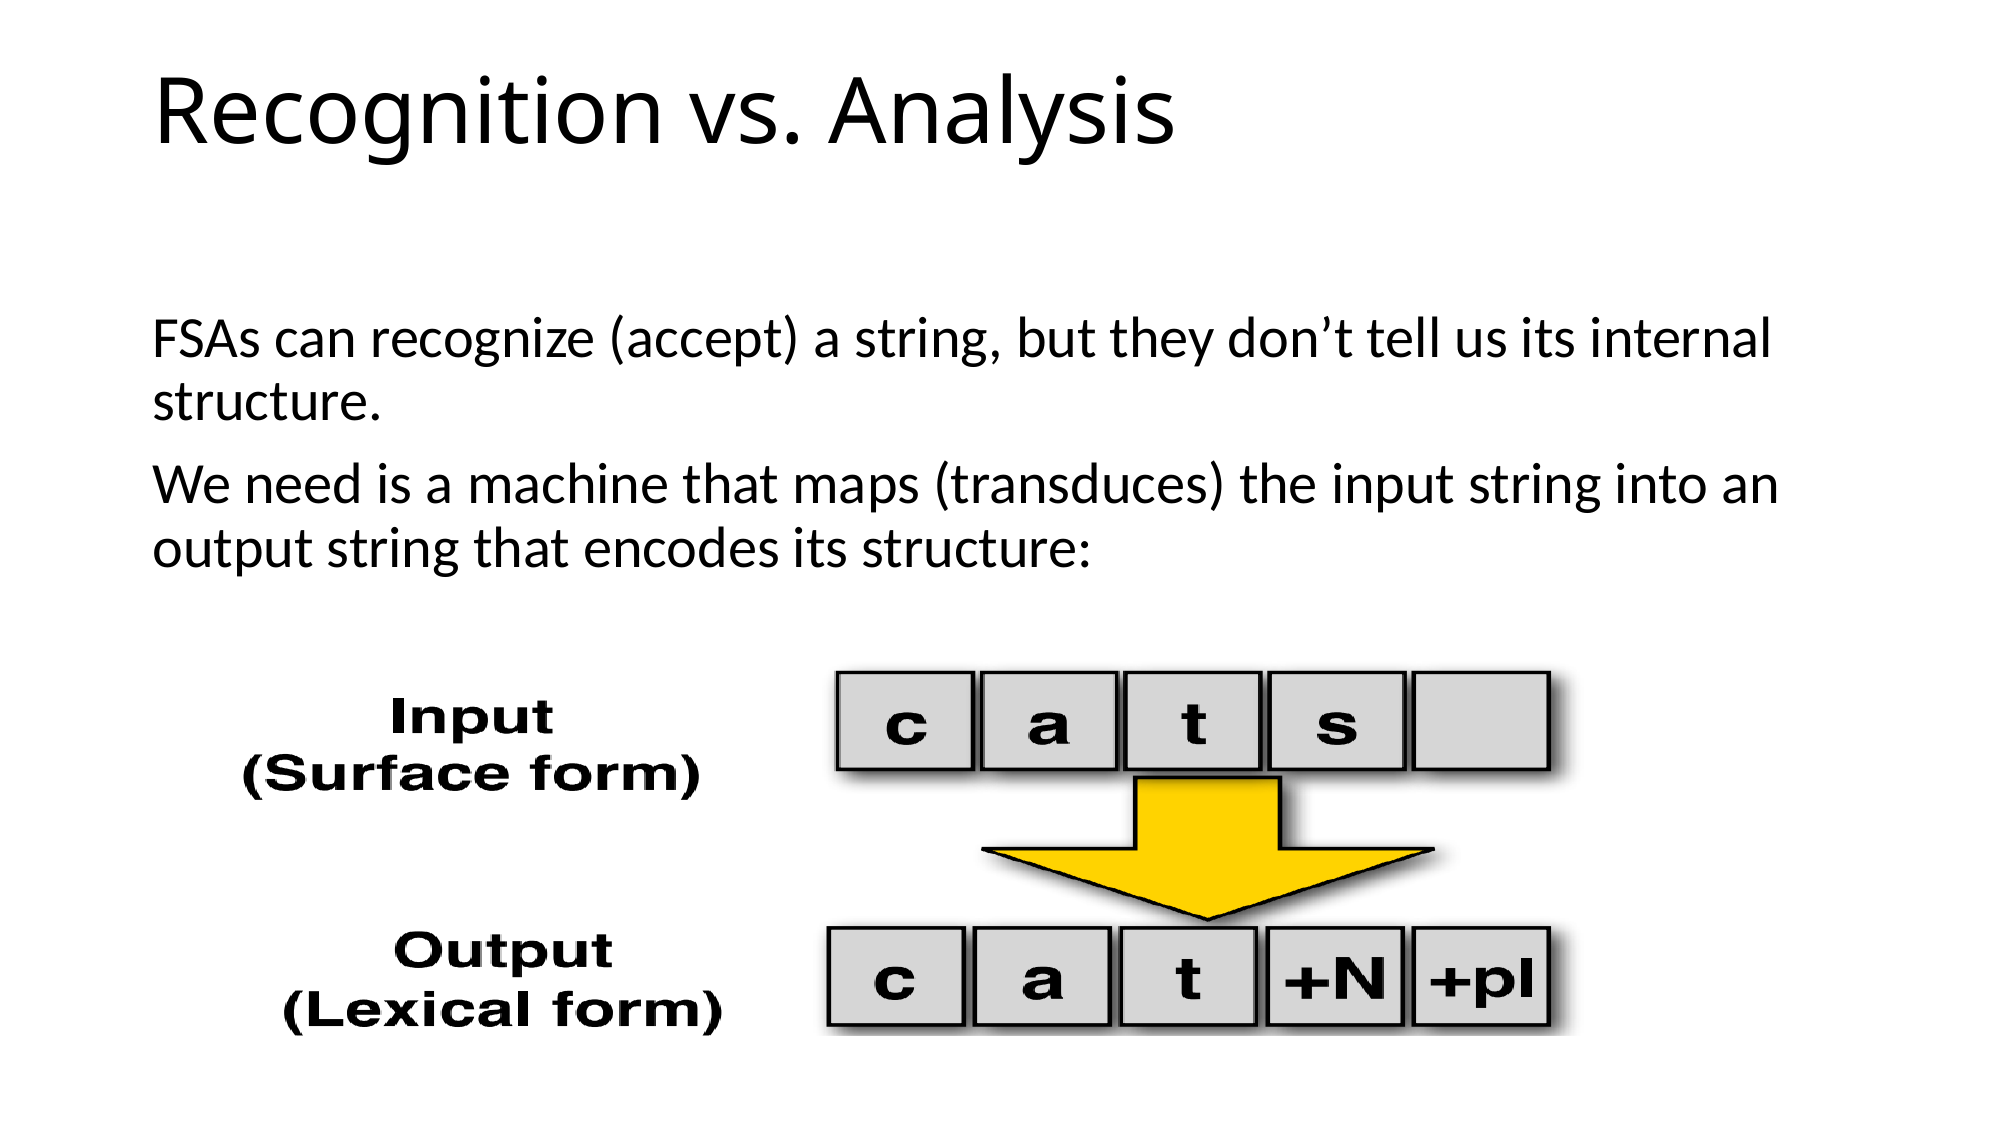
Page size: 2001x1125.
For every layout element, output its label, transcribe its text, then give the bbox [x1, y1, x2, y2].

title Recognition vs. Analysis [137, 59, 1863, 278]
picture [212, 644, 1688, 1036]
list FSAs can recognize (accept) a string, but they don’t tell us its internal structure. We need is a machine that maps (transduces) the input string into an output string that encodes its structure: [137, 299, 1863, 1014]
